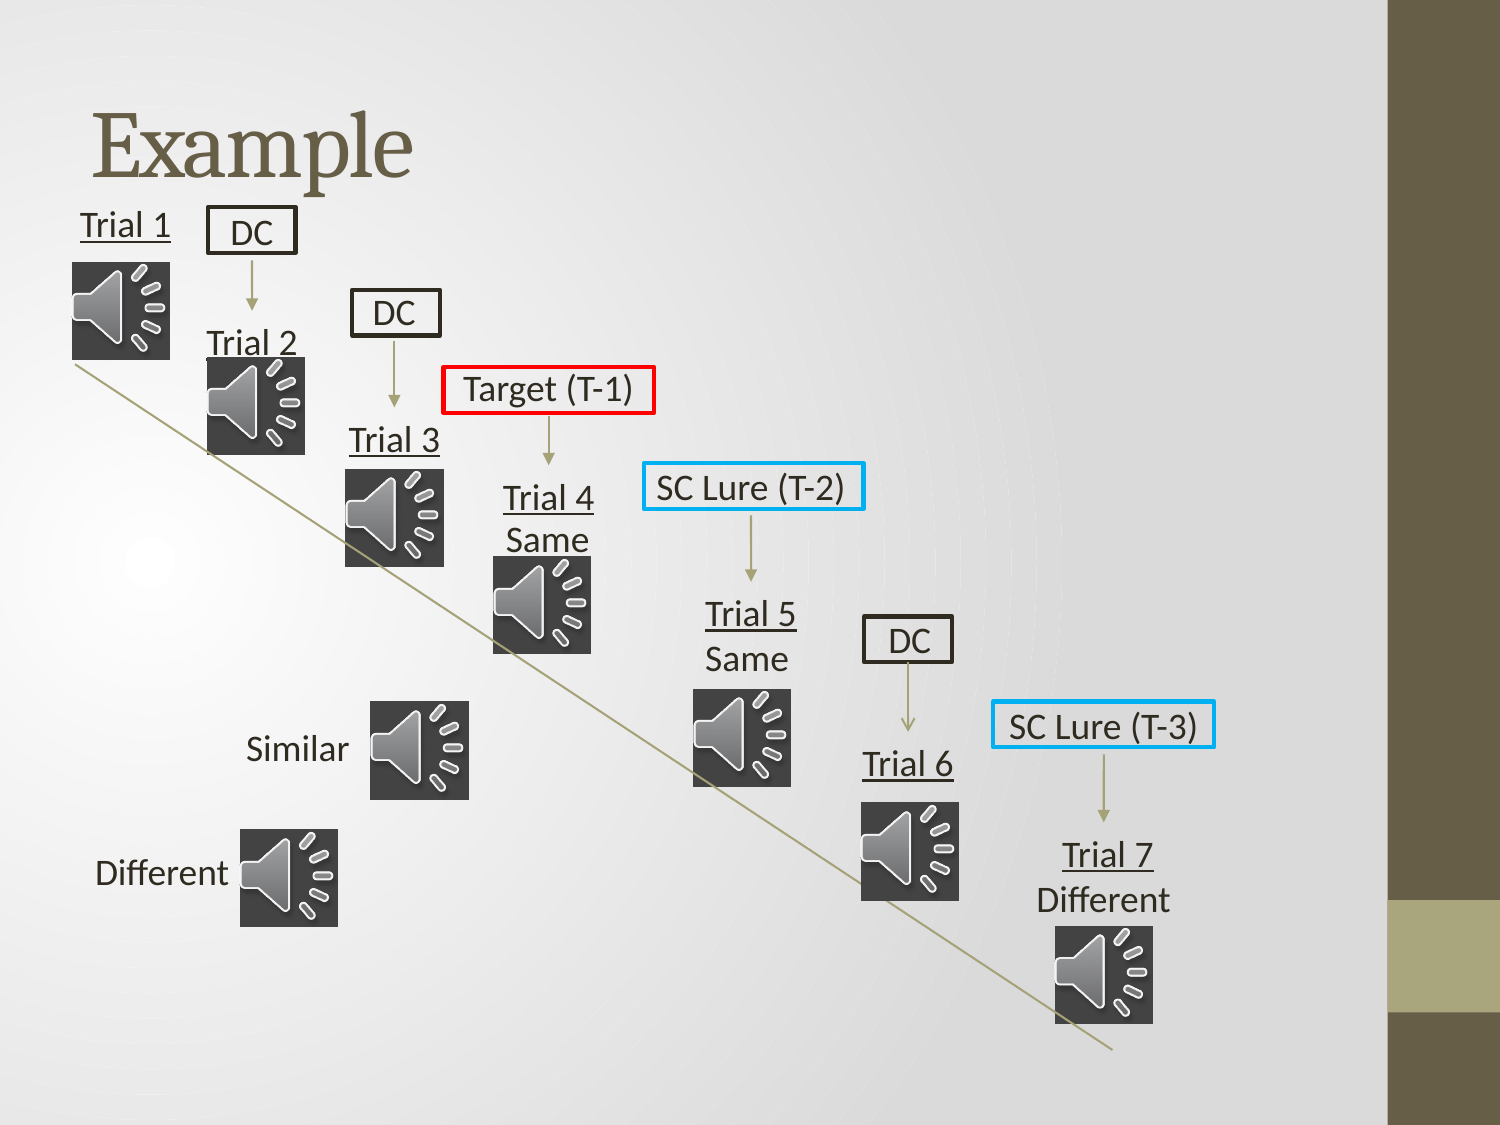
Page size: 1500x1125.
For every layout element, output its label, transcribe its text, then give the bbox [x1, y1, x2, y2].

picture [205, 355, 307, 363]
picture [1113, 924, 1155, 1026]
text_box [350, 288, 442, 338]
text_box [74, 363, 1113, 1051]
picture [70, 260, 172, 362]
text_box SC Lure (T-3) [1124, 749, 1214, 755]
text_box Trial 1 [65, 193, 187, 253]
text_box DC [357, 280, 431, 288]
text_box [206, 205, 298, 255]
text_box Trial 7 Different [1124, 822, 1186, 927]
text_box DC [215, 200, 289, 205]
title Example [75, 45, 1325, 233]
text_box DC [215, 255, 289, 261]
text_box [1124, 699, 1216, 749]
picture [859, 800, 961, 902]
text_box Trial 2 [191, 310, 313, 356]
text_box SC Lure (T-3) [1124, 694, 1214, 699]
